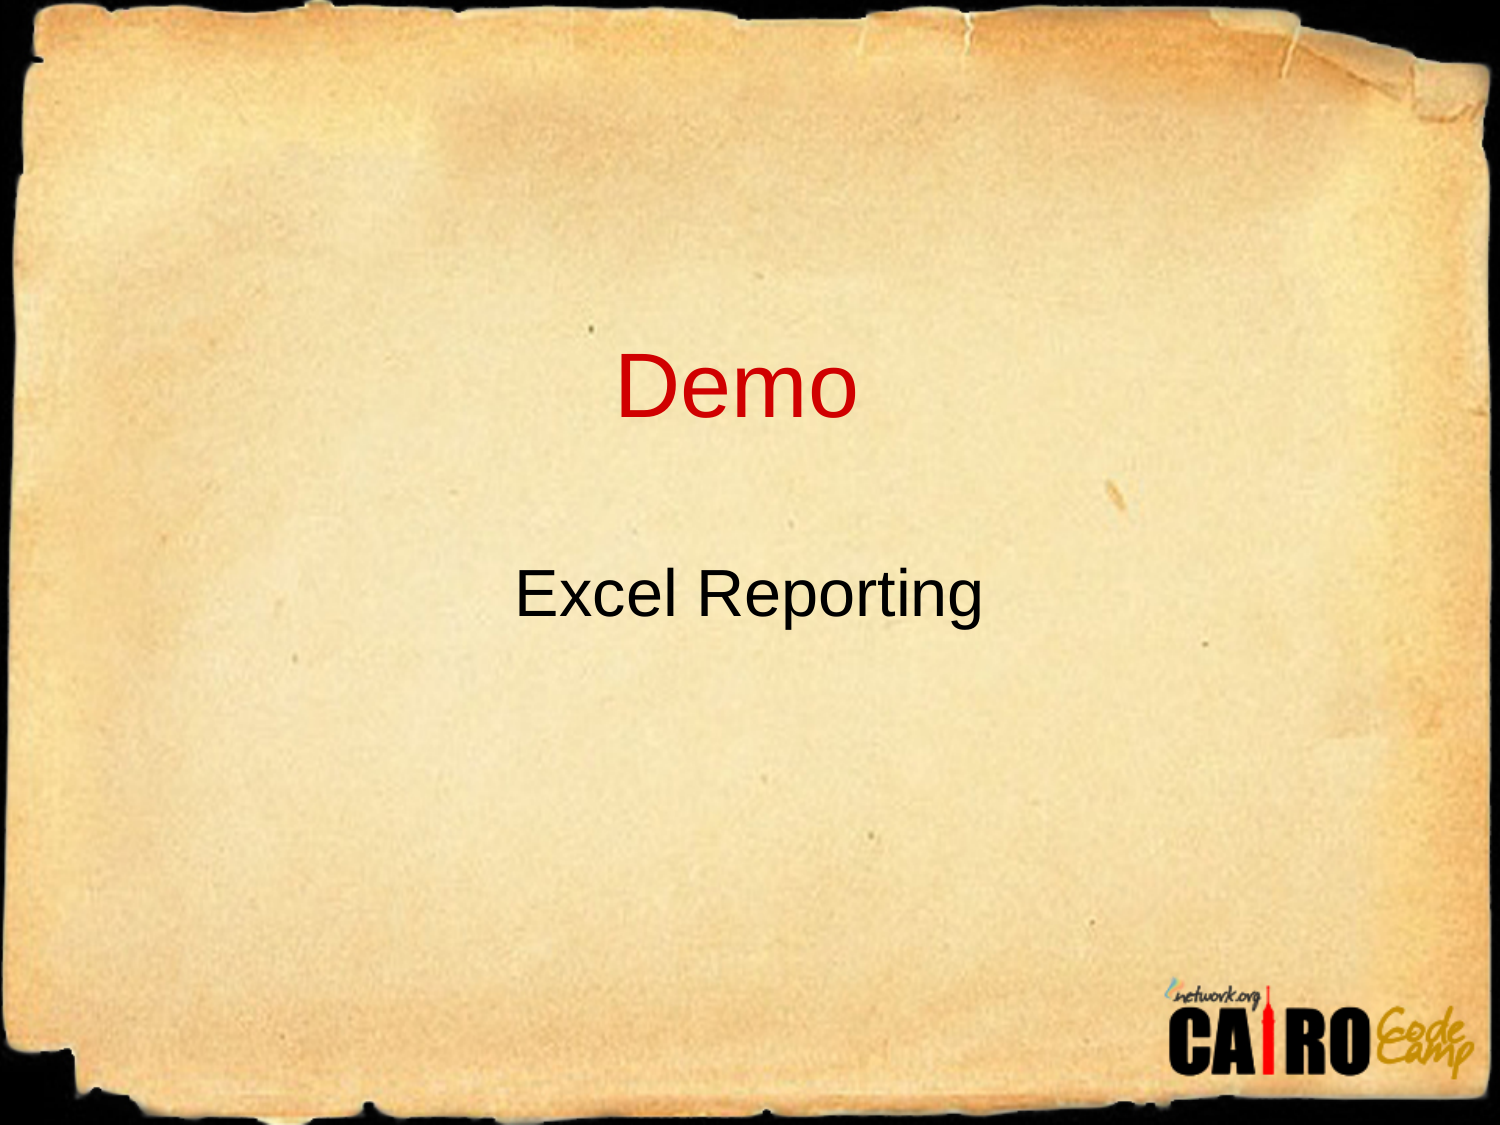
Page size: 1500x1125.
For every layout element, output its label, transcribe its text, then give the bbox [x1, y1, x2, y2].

list Excel Reporting [75, 262, 1425, 1005]
picture [0, 0, 1500, 1125]
